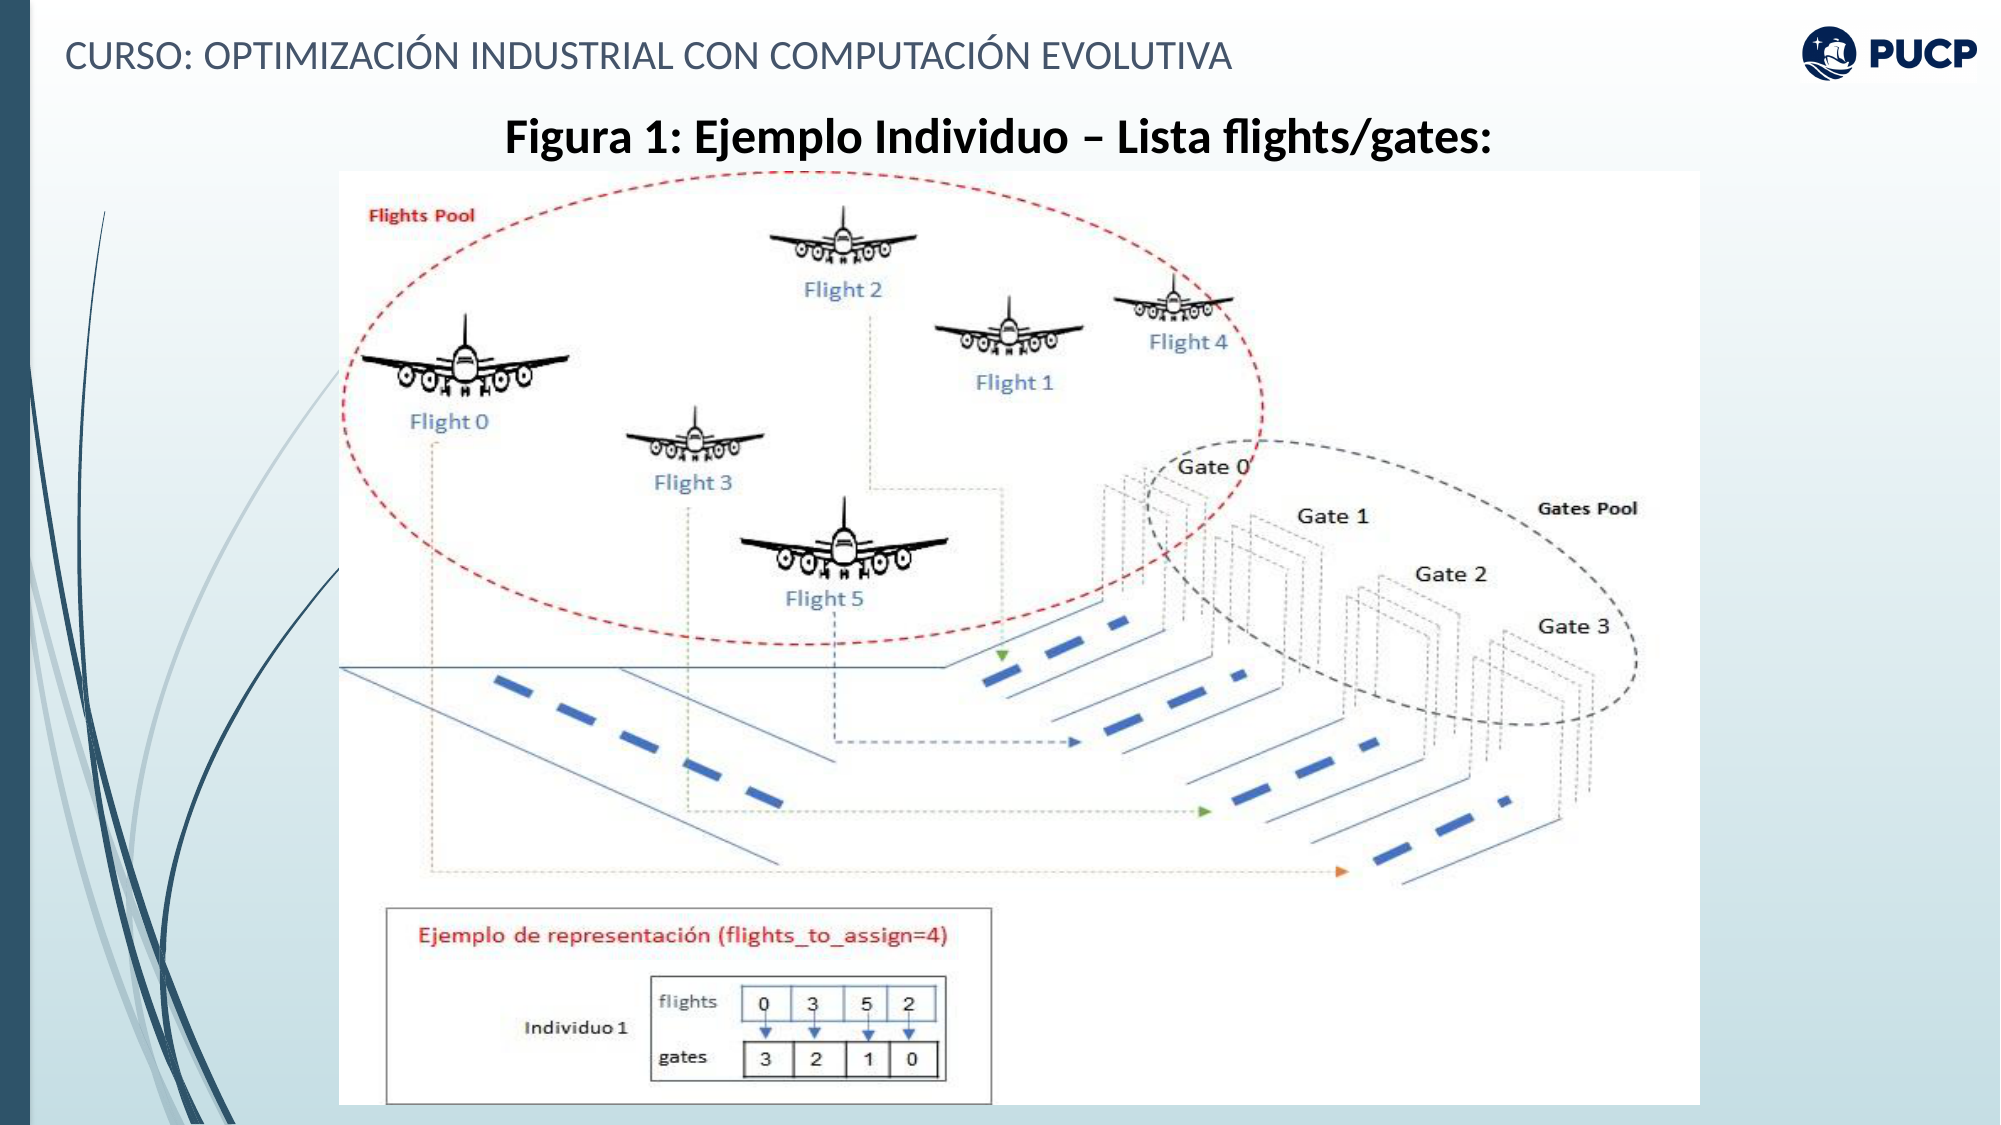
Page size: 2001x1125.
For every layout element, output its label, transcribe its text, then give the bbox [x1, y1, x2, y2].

text_box CURSO: Optimización industrial con Computación Evolutiva [50, 20, 1322, 86]
picture [1800, 24, 1977, 83]
text_box Figura 1: Ejemplo Individuo – Lista flights/gates: [177, 96, 1823, 171]
picture [339, 171, 1700, 1105]
